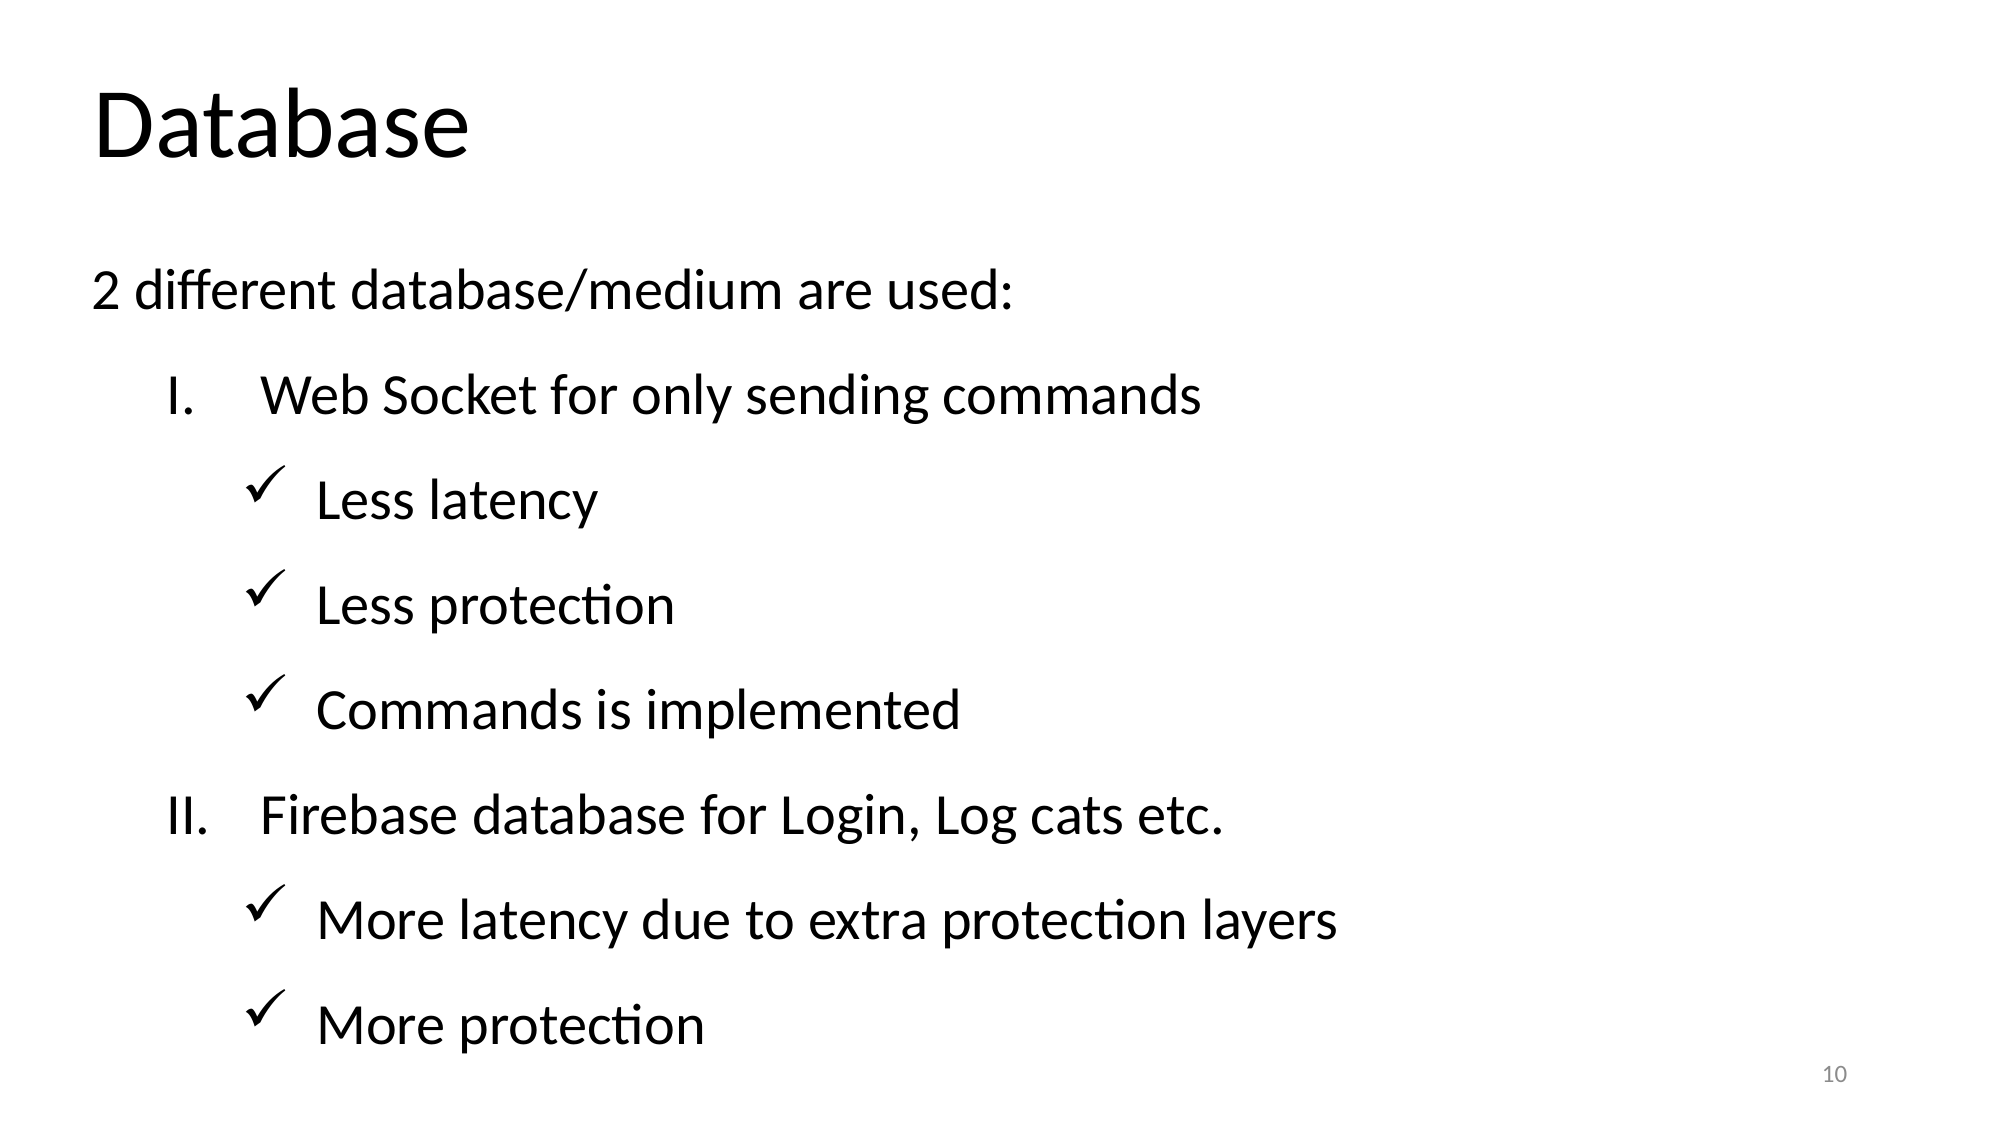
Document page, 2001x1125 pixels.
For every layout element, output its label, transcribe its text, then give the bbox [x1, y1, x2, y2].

text_box Database [78, 50, 487, 185]
slide_number 10 [1412, 1042, 1863, 1103]
text_box 2 different database/medium are used: Web Socket for only sending commands Less latency Less protection Commands is implemented Firebase database for Login, Log cats etc. More latency due to extra protection layers More protection [76, 208, 1961, 1064]
